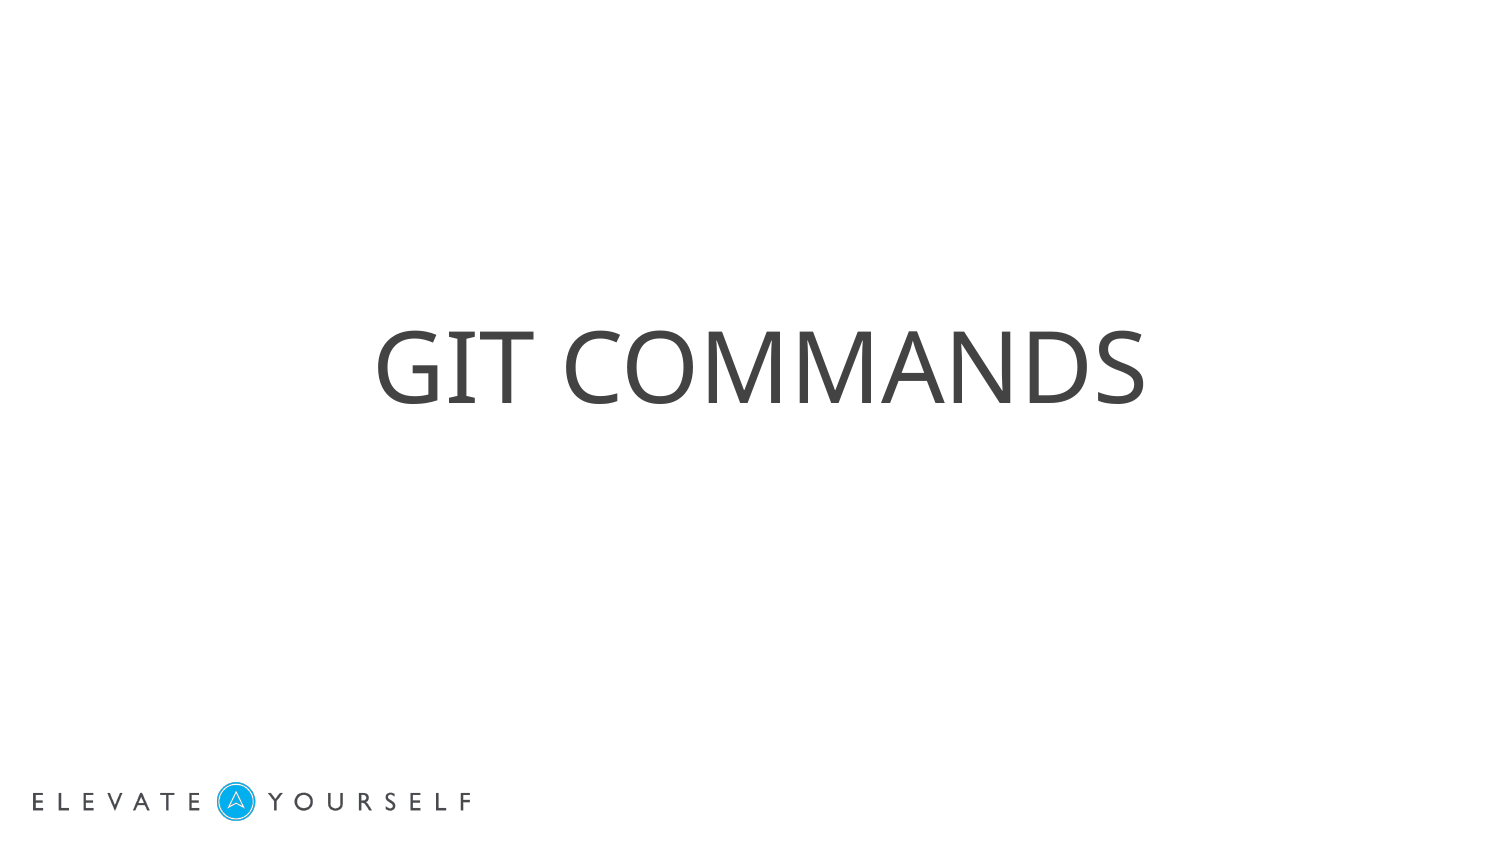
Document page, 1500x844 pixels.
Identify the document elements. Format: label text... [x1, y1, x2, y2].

picture [33, 781, 470, 821]
text_box GIT COMMANDS [183, 288, 1339, 570]
